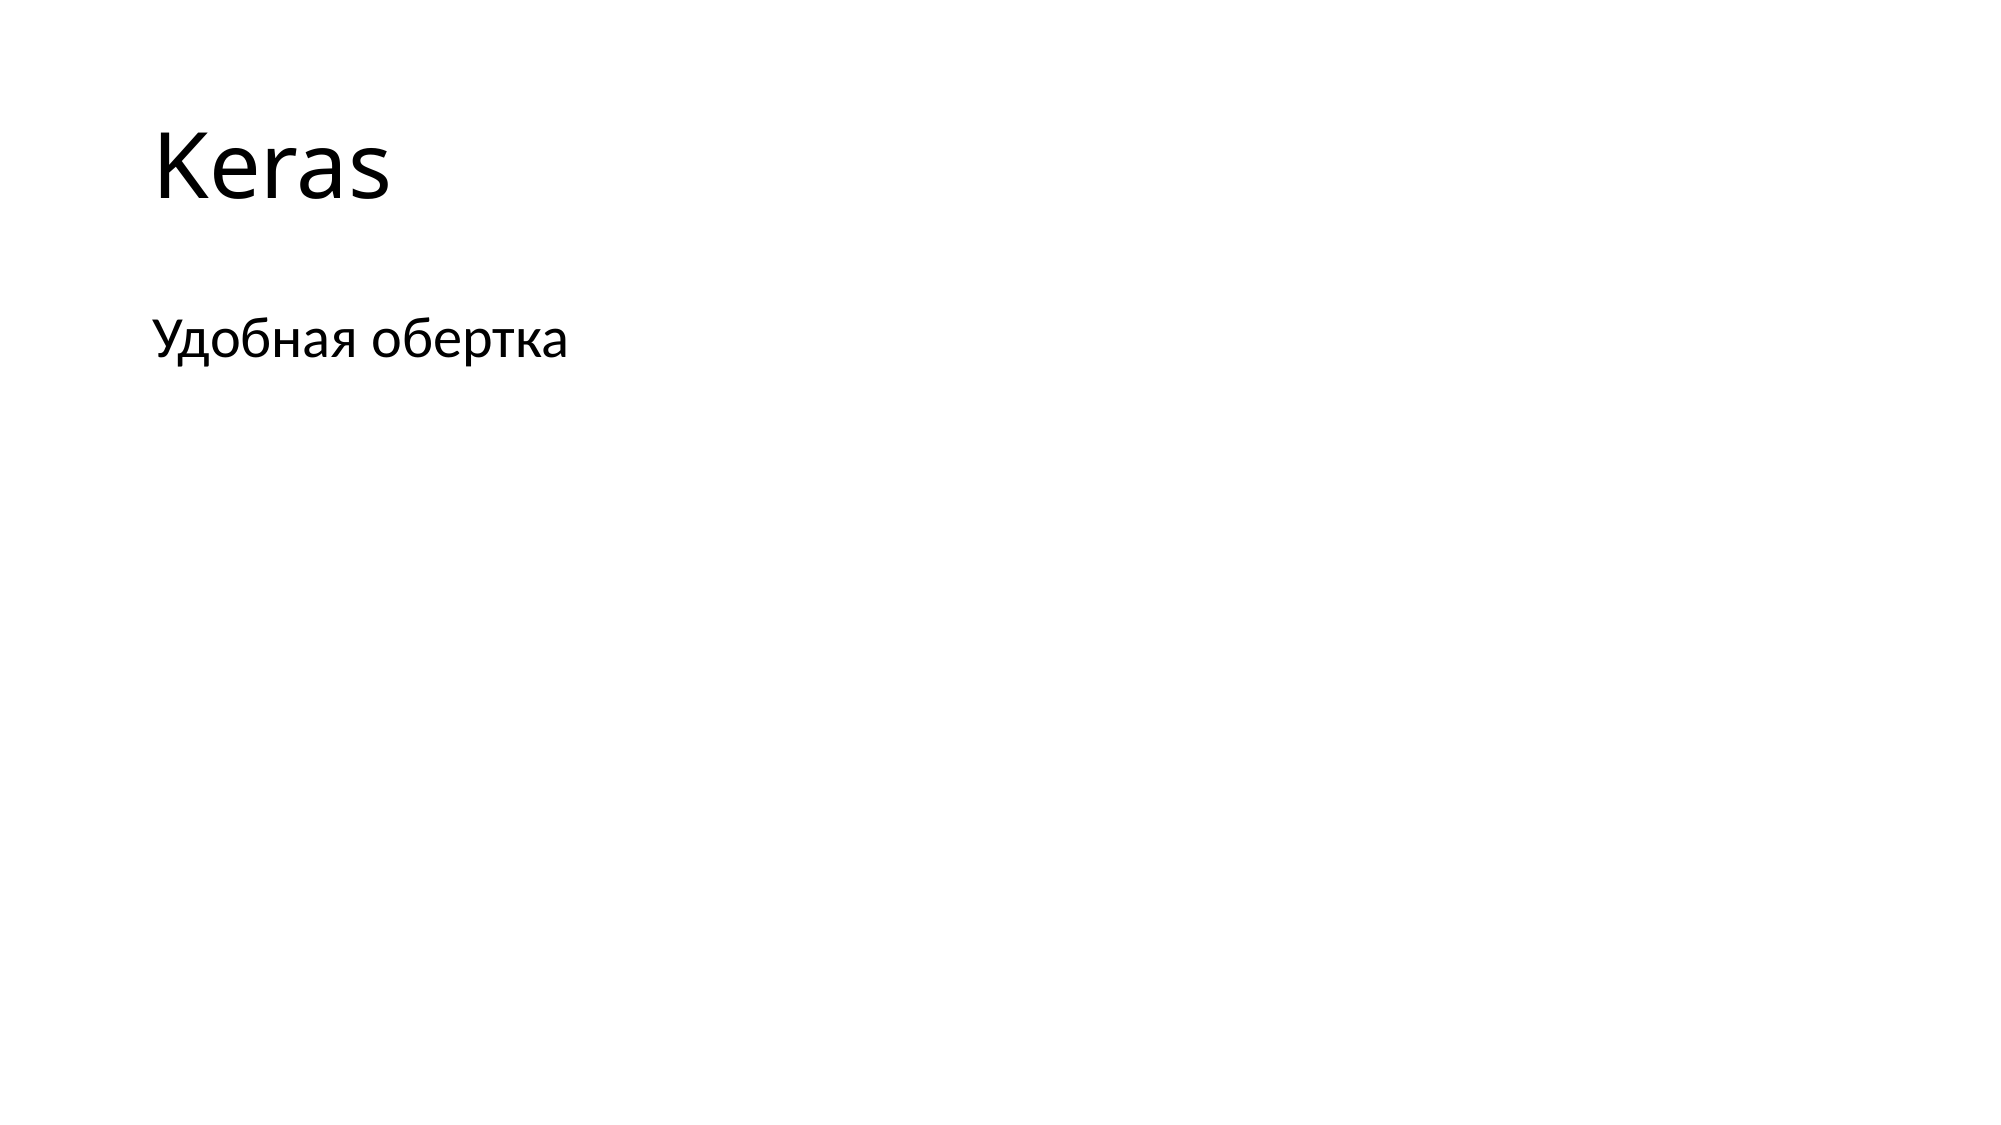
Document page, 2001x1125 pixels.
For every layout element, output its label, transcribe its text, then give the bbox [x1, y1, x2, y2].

list Удобная обертка [137, 299, 1863, 1014]
title Keras [137, 59, 1863, 278]
